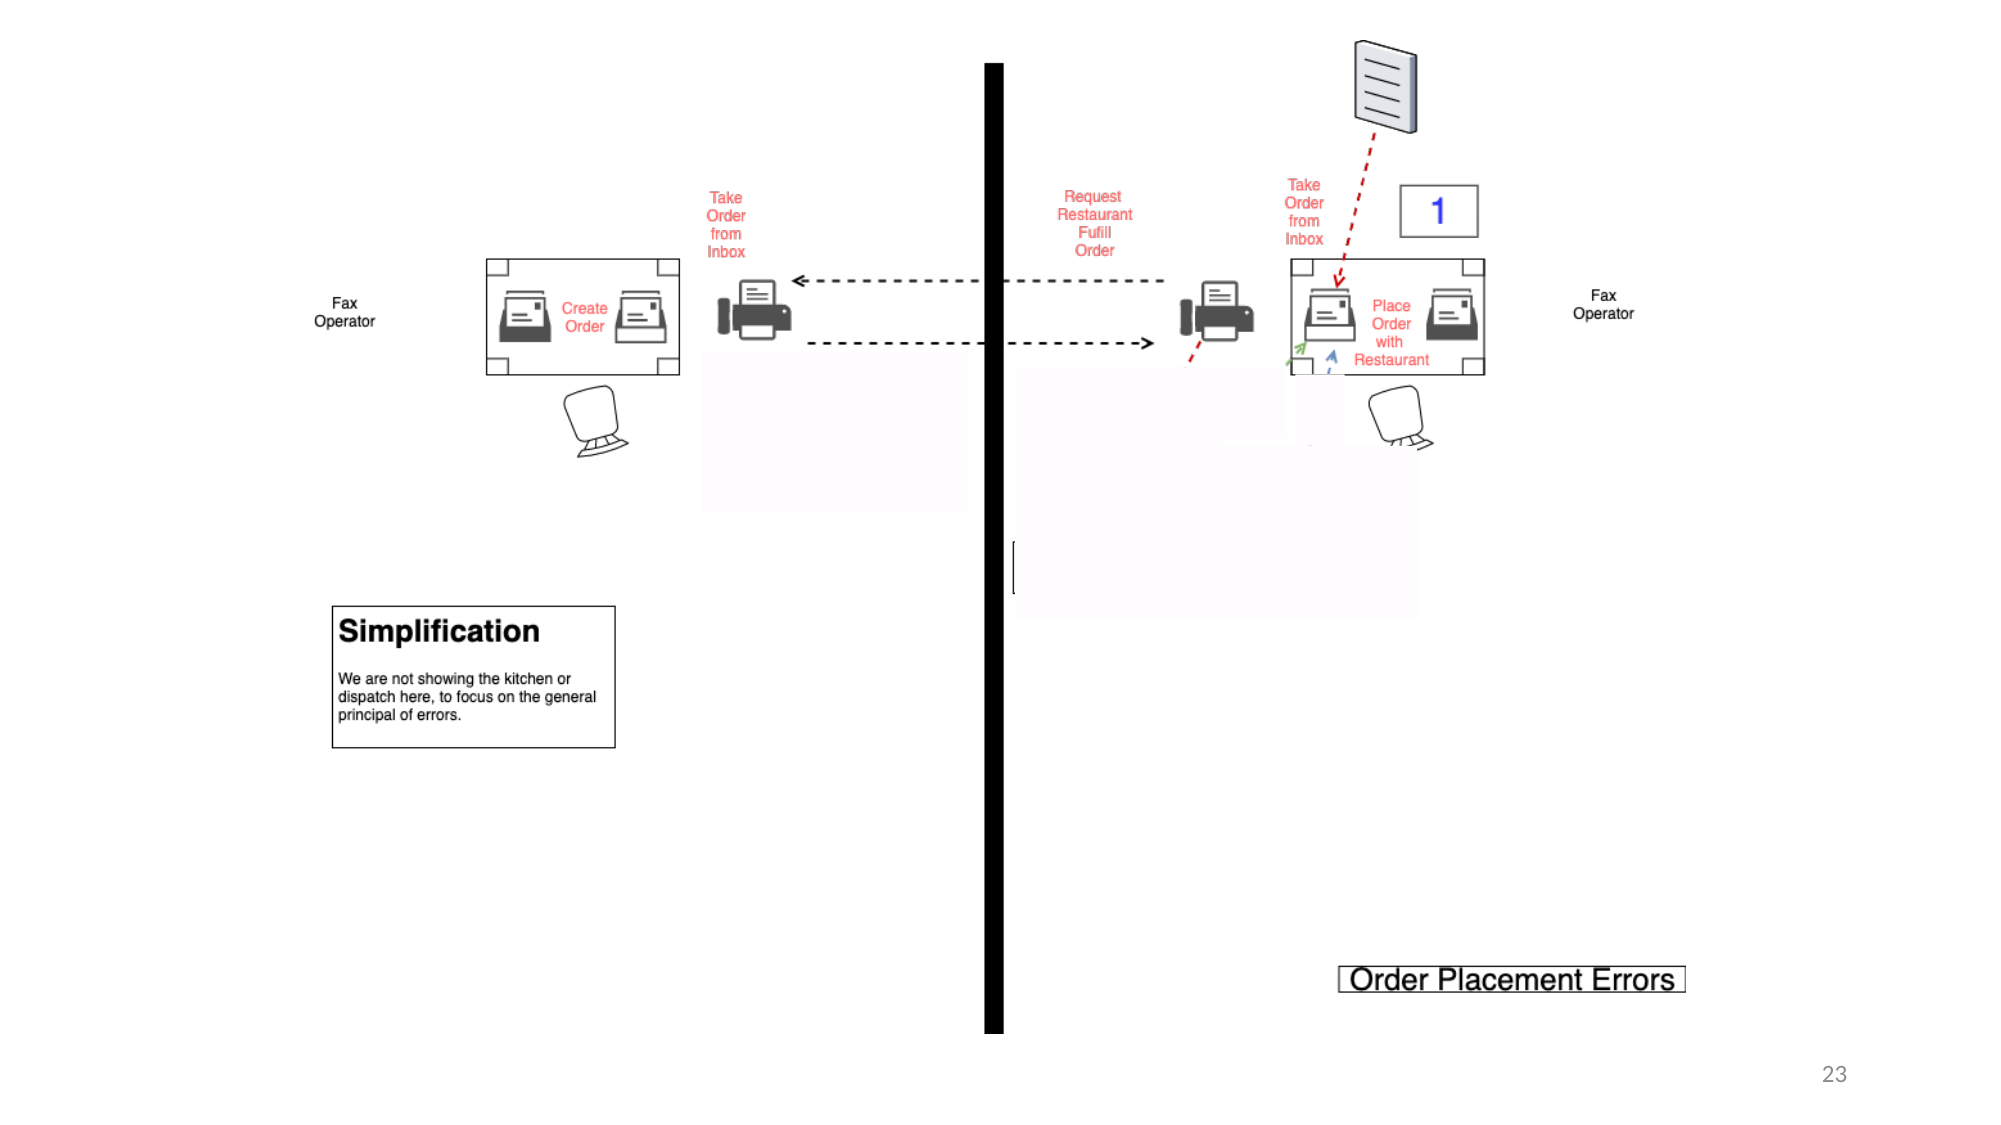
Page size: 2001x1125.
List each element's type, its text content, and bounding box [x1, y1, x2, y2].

slide_number 23 [1412, 1042, 1863, 1103]
picture [314, 40, 1686, 1034]
